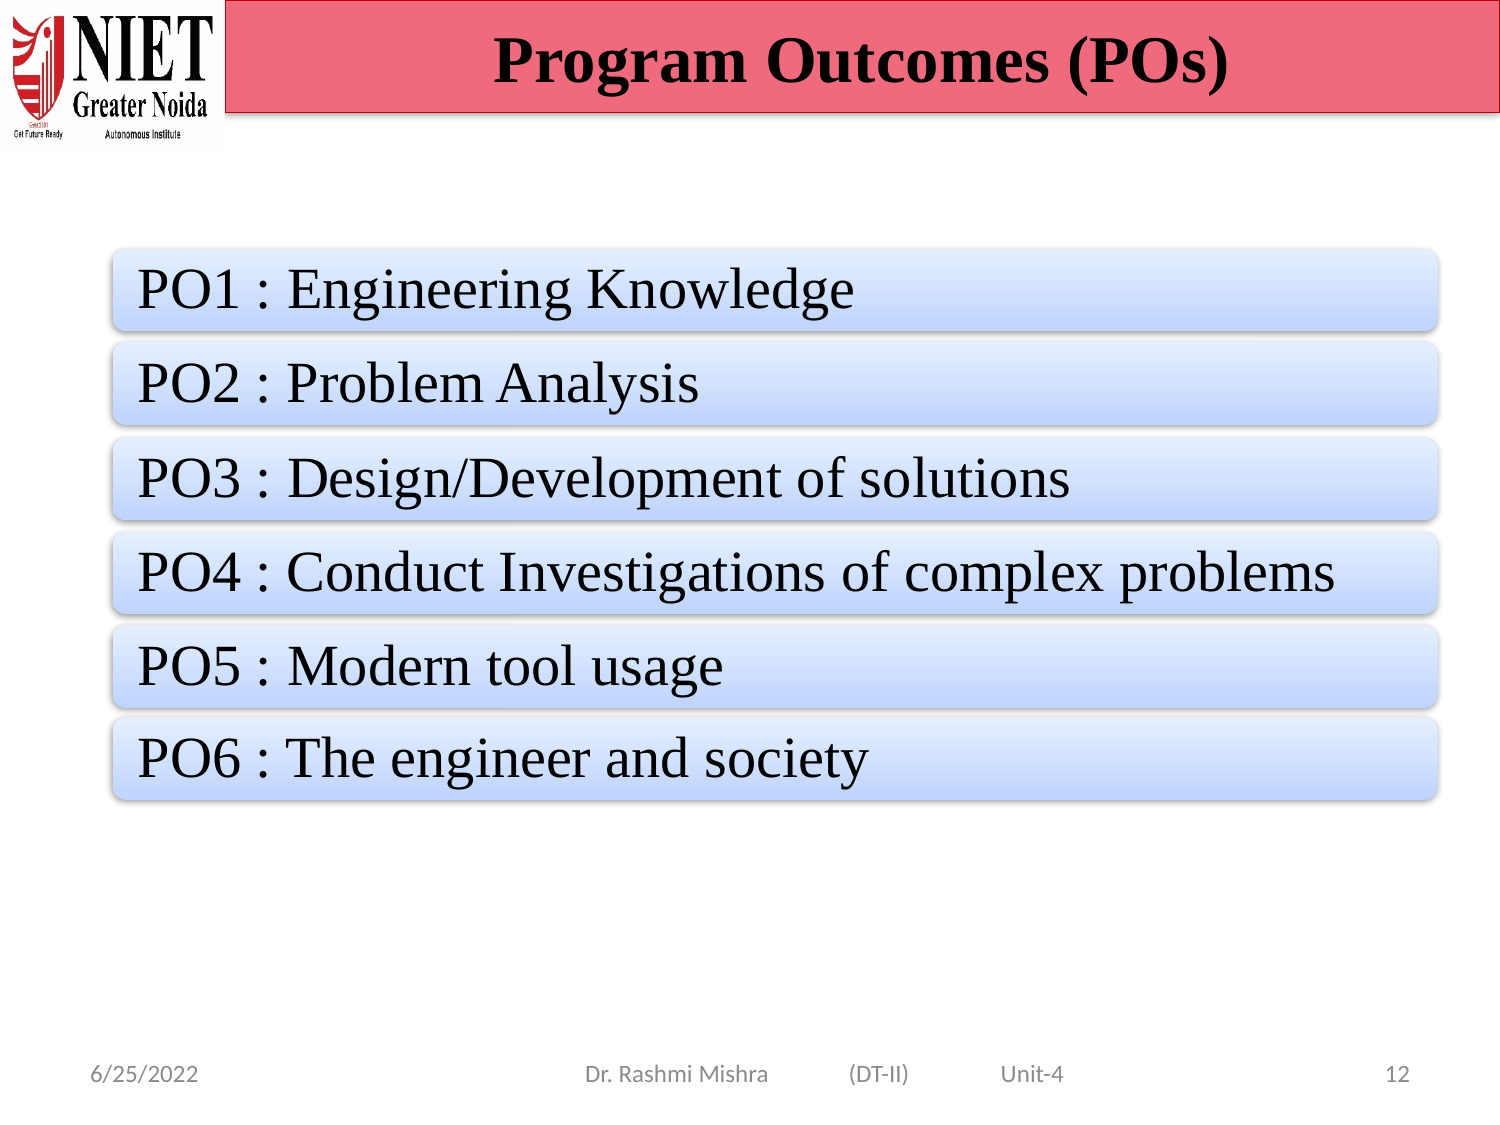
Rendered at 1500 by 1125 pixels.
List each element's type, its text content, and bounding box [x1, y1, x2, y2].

slide_number 12 [1238, 1042, 1425, 1103]
text_box Program Outcomes (POs) [226, 0, 1500, 113]
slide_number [75, 1042, 412, 1103]
picture [0, 0, 226, 156]
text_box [112, 342, 1438, 426]
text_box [112, 437, 1438, 521]
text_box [112, 531, 1438, 615]
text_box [112, 625, 1438, 709]
footer Dr. Rashmi Mishra (DT-II) Unit-4 [412, 1042, 1238, 1103]
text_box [112, 248, 1438, 332]
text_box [112, 717, 1438, 801]
